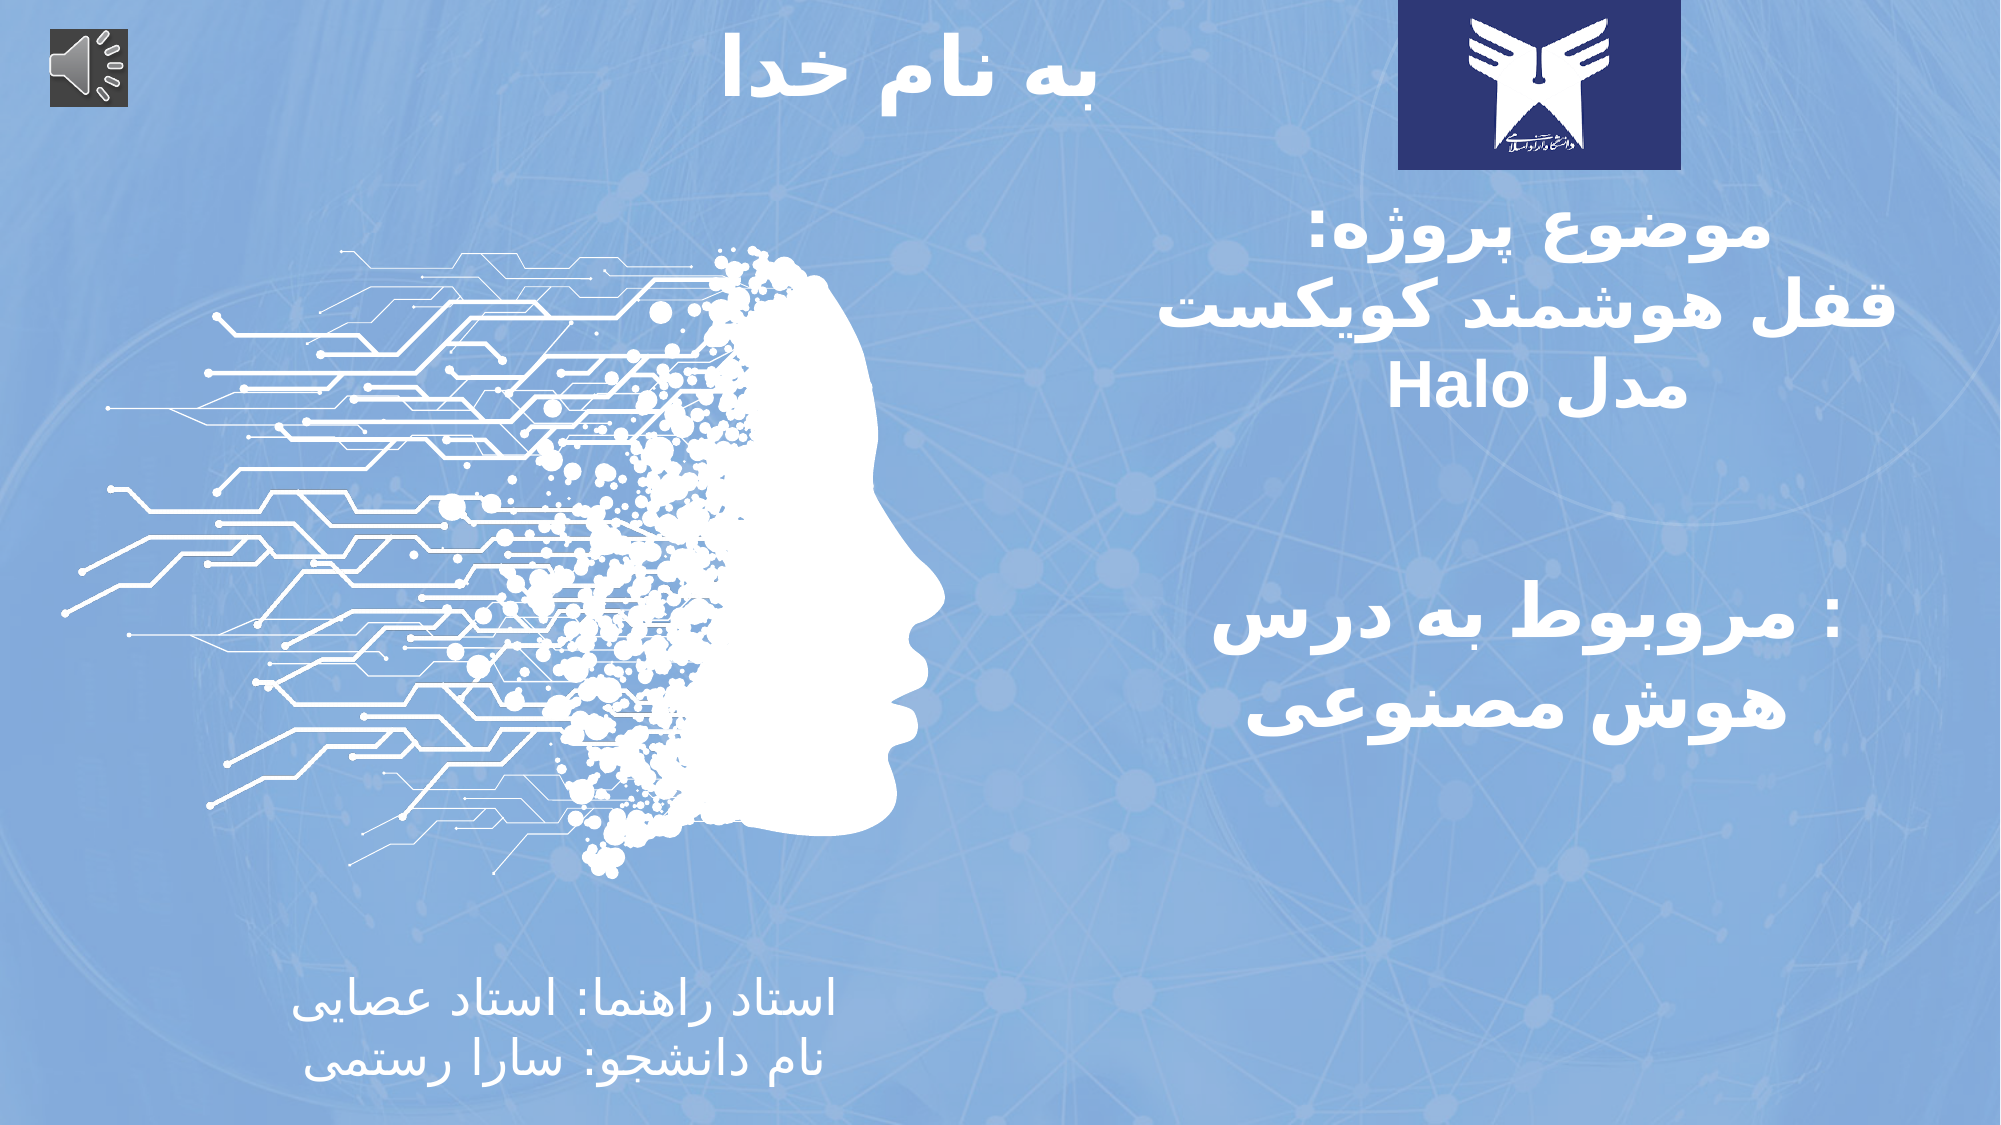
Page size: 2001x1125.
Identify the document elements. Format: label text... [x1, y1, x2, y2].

text_box موضوع پروژه: قفل هوشمند کویکست مدل Halo [1081, 173, 1998, 429]
picture [48, 28, 129, 109]
text_box استاد راهنما: استاد عصایی نام دانشجو: سارا رستمی [104, 957, 1025, 1093]
text_box به نام خدا [660, 5, 1161, 121]
text_box مروبوط به درس : هوش مصنوعی [1166, 554, 1888, 750]
picture [1398, 0, 1681, 170]
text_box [59, 245, 944, 880]
